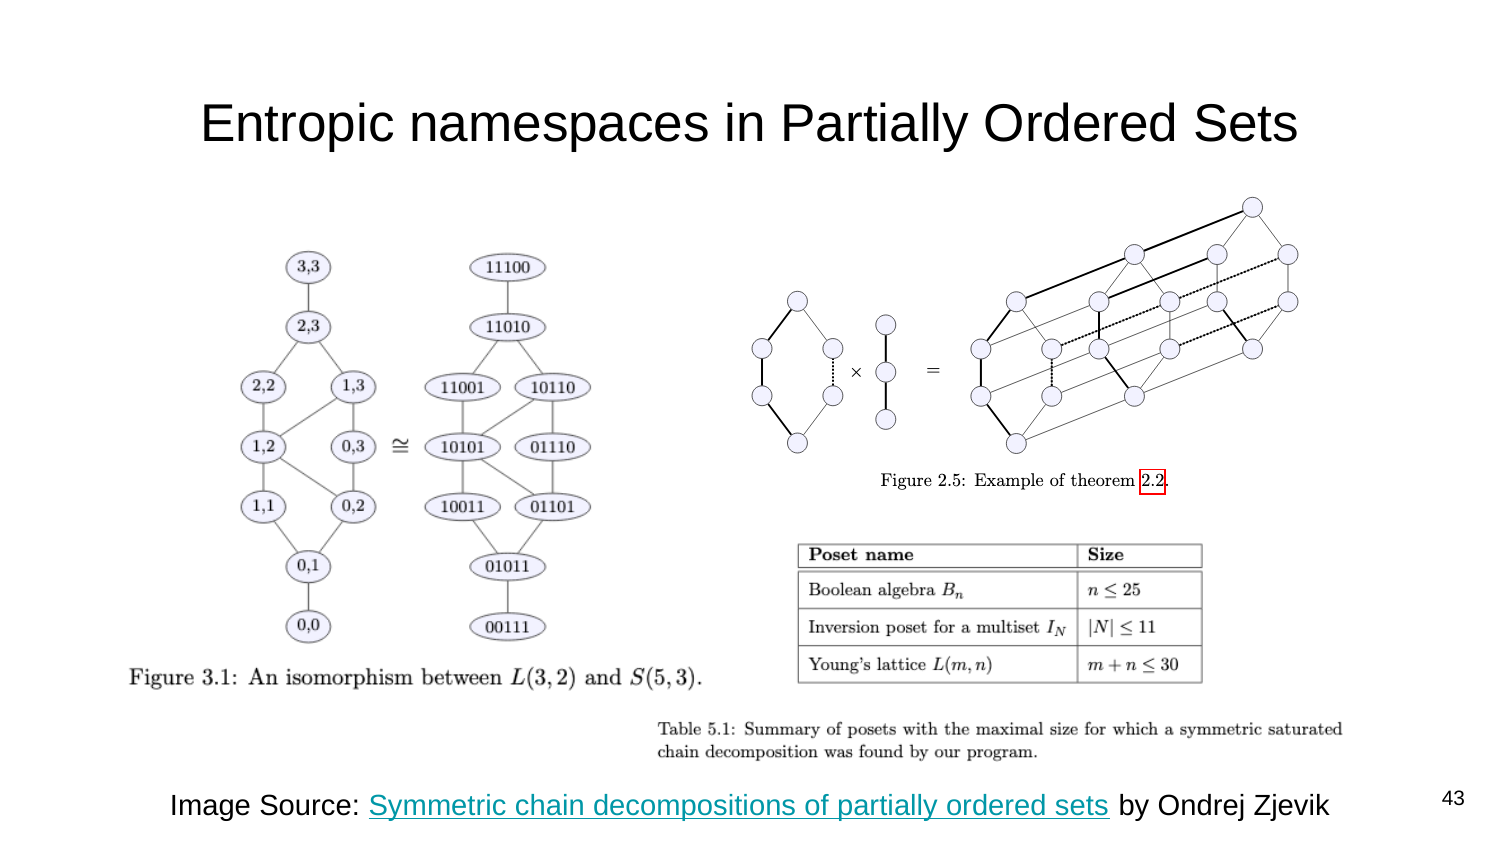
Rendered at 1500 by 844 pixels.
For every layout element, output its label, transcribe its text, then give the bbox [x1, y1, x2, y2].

title Entropic namespaces in Partially Ordered Sets [51, 72, 1449, 167]
text_box Image Source: Symmetric chain decompositions of partially ordered sets by Ondrej Zjevik [154, 779, 1345, 829]
slide_number 43 [1389, 764, 1480, 830]
picture [124, 180, 1376, 780]
